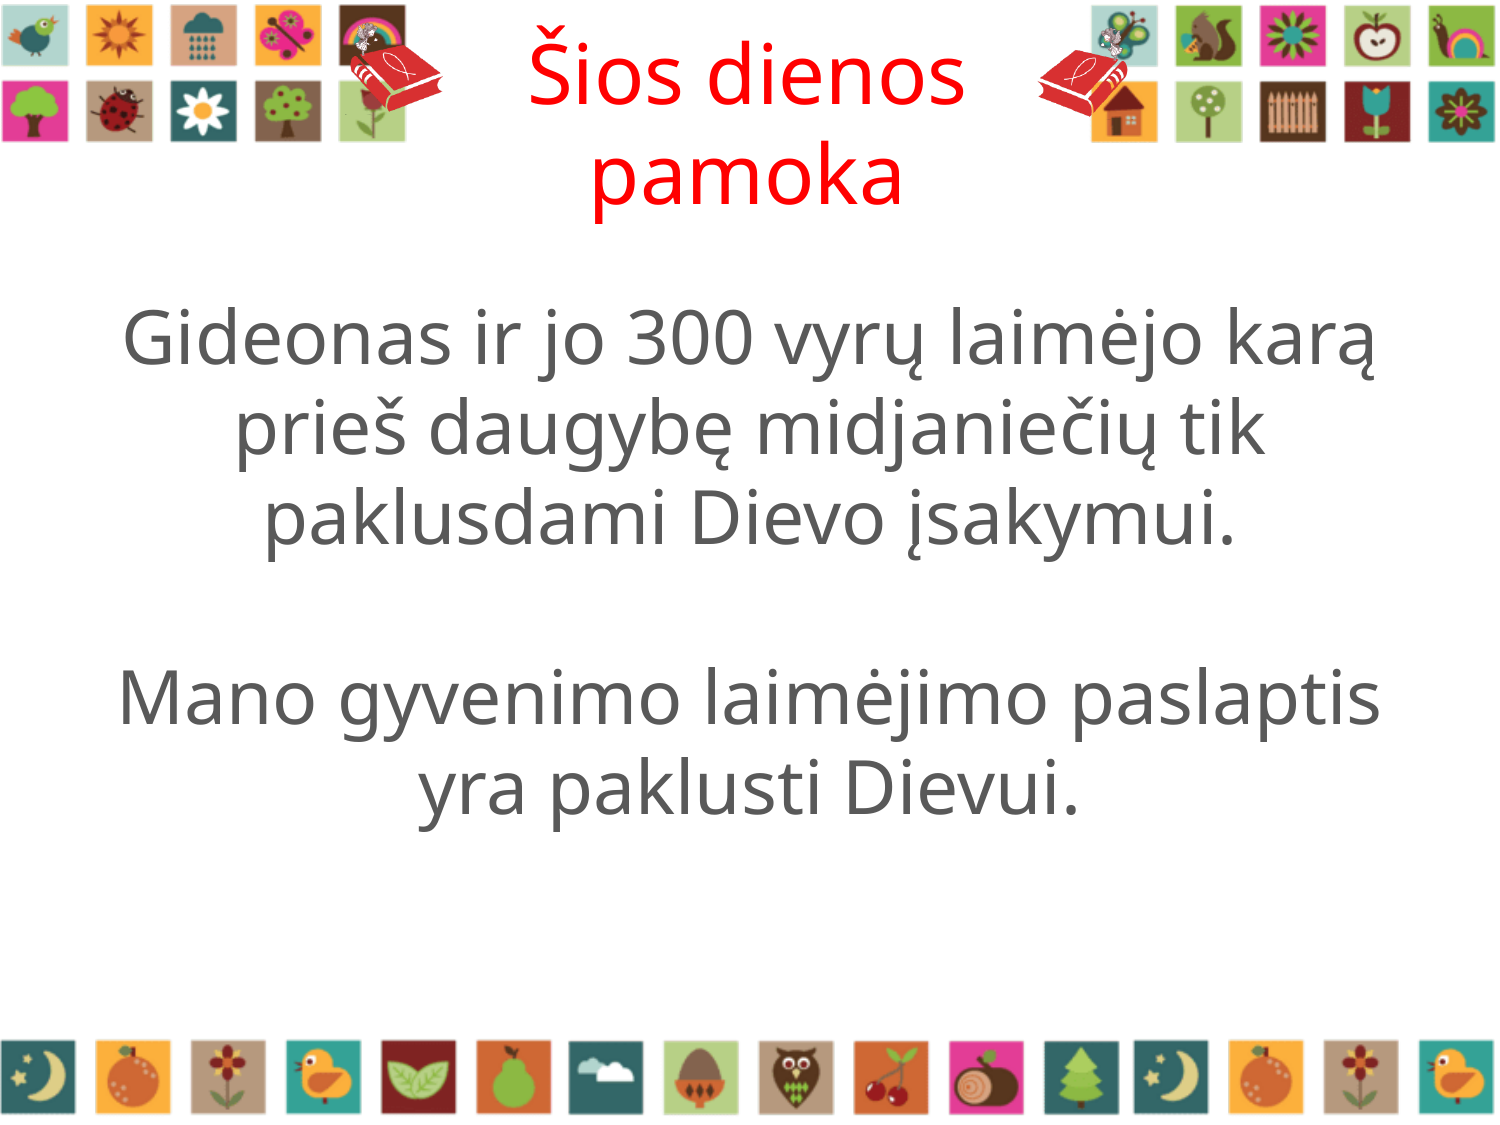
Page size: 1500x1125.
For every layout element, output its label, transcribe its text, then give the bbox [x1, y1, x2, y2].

picture [1005, 3, 1500, 150]
text_box Šios dienos pamoka [414, 13, 1080, 229]
text_box Gideonas ir jo 300 vyrų laimėjo karą prieš daugybę midjaniečių tik paklusdami Dievo įsakymui. Mano gyvenimo laimėjimo paslaptis yra paklusti Dievui. [76, 282, 1424, 837]
picture [0, 3, 475, 150]
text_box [0, 1028, 1500, 1118]
